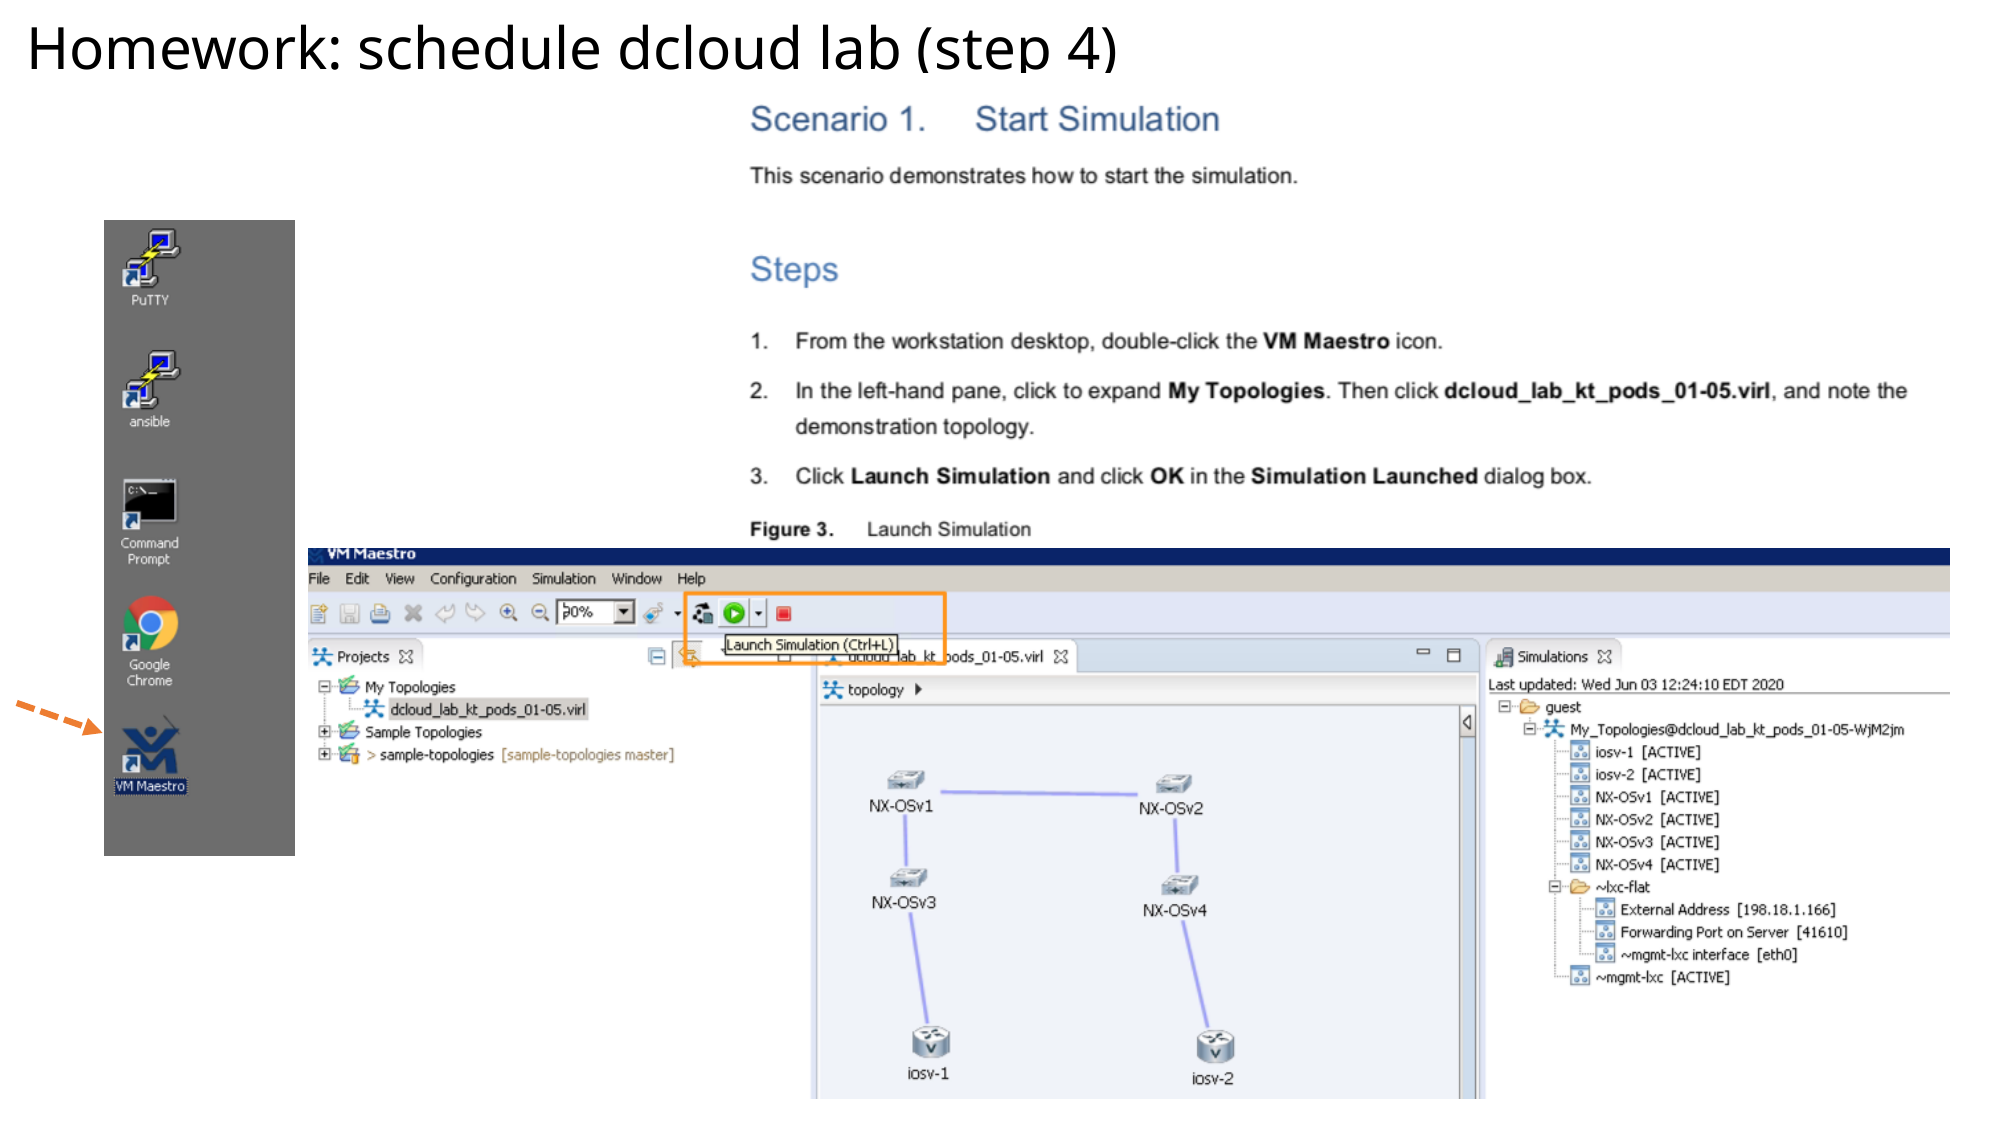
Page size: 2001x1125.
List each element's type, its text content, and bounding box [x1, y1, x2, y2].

title Homework: schedule dcloud lab (step 4) [11, 13, 1737, 88]
picture [104, 220, 295, 856]
picture [308, 73, 1950, 1099]
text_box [16, 702, 103, 733]
